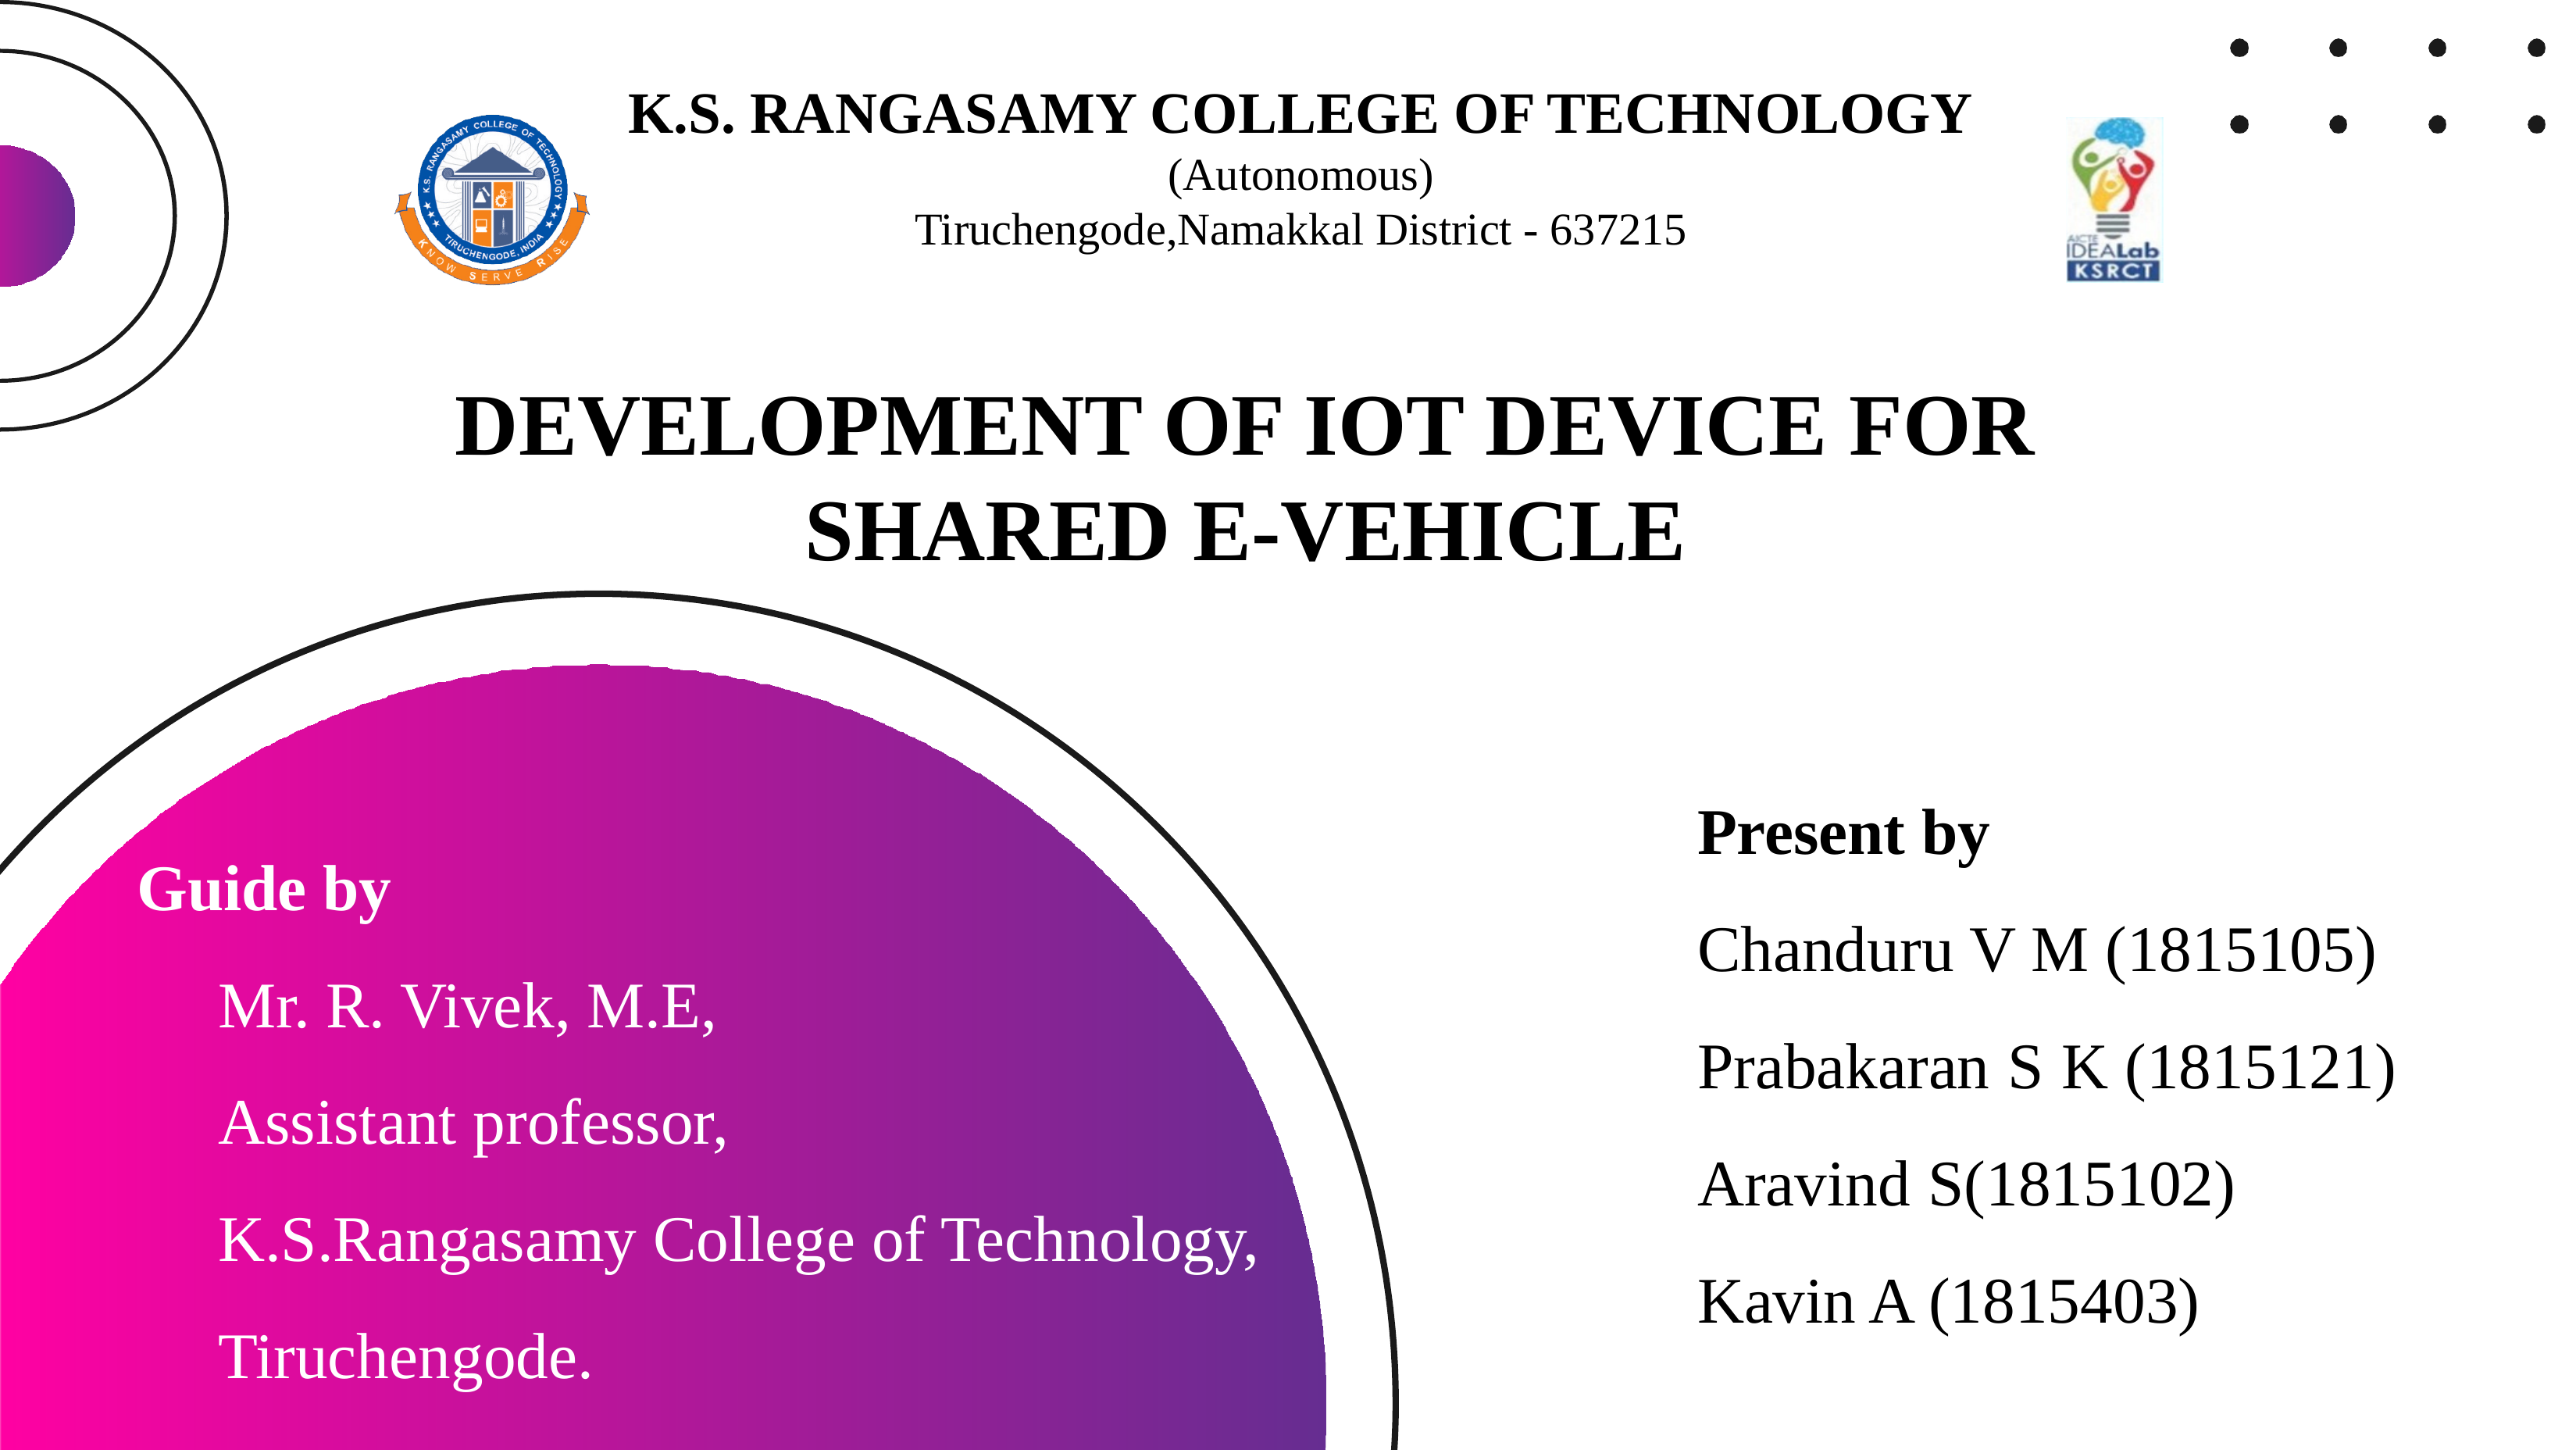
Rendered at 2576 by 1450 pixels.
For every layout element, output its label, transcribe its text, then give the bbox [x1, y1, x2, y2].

text_box DEVELOPMENT OF IOT DEVICE FOR SHARED E-VEHICLE [384, 361, 2107, 584]
text_box K.S. RANGASAMY COLLEGE OF TECHNOLOGY (Autonomous) Tiruchengode,Namakkal District - 637215 [616, 68, 1986, 260]
picture [2428, 115, 2446, 134]
picture [2065, 116, 2164, 283]
picture [2528, 38, 2546, 57]
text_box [0, 590, 1400, 1450]
picture [2329, 38, 2348, 57]
text_box Present by Chanduru V M (1815105) Prabakaran S K (1815121) Aravind S(1815102) Kavin A (1815403) [1686, 783, 2576, 1450]
picture [2428, 38, 2446, 57]
picture [387, 110, 595, 289]
picture [2230, 38, 2249, 57]
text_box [0, 0, 230, 432]
picture [2528, 115, 2546, 134]
picture [2230, 115, 2249, 134]
picture [2329, 115, 2348, 134]
